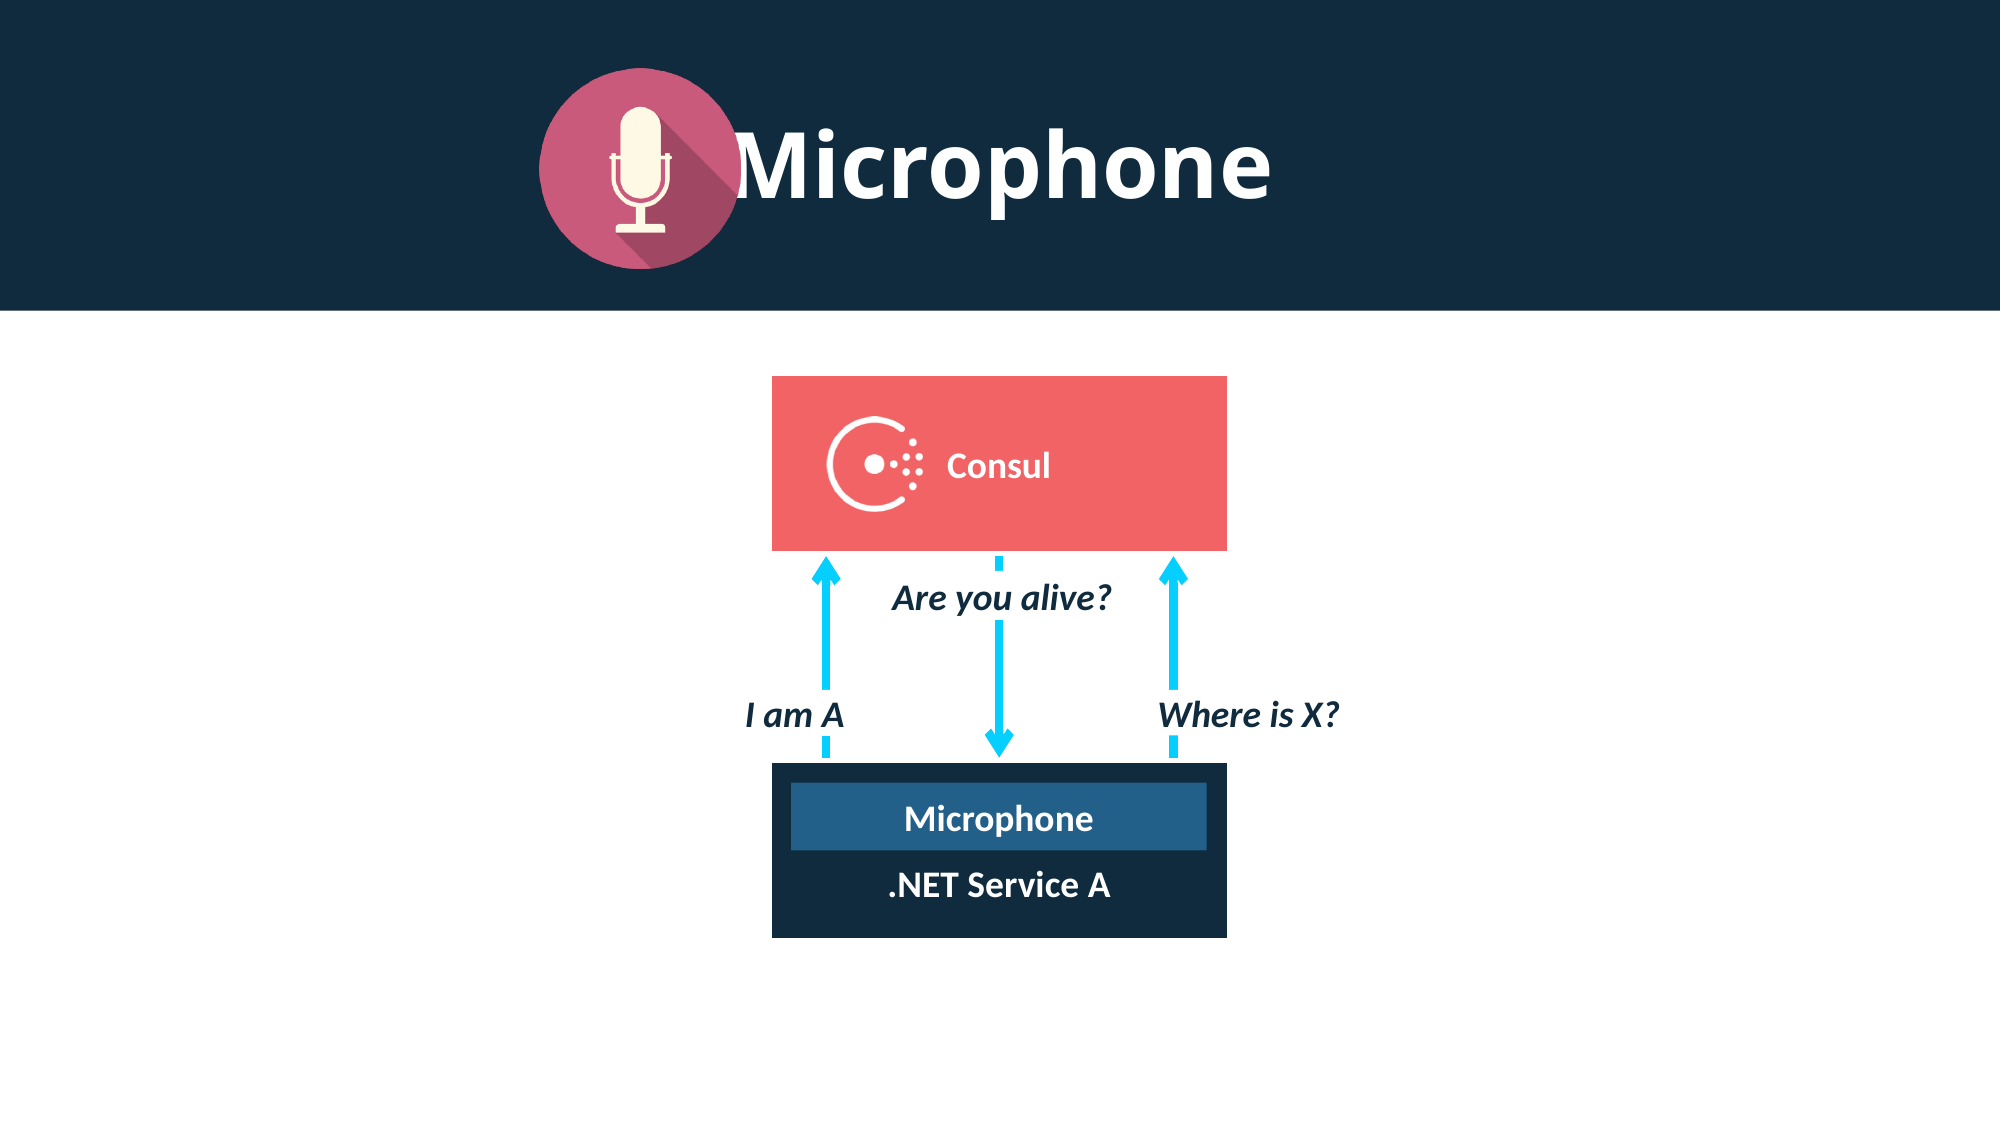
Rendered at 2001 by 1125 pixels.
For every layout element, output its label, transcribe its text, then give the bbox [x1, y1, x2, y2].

text_box Are you alive? [863, 570, 999, 621]
text_box Where is X? [1140, 689, 1173, 736]
picture [826, 416, 923, 512]
text_box Microphone [790, 782, 1208, 851]
text_box I am A [827, 689, 865, 737]
text_box Where is X? [1174, 689, 1358, 736]
title Microphone [137, 59, 1863, 278]
picture [539, 68, 741, 269]
text_box I am A [725, 689, 826, 737]
text_box .NET Service A [765, 757, 1233, 944]
text_box Are you alive? [1000, 570, 1142, 621]
text_box [0, 0, 2000, 312]
text_box Consul [765, 370, 1233, 557]
